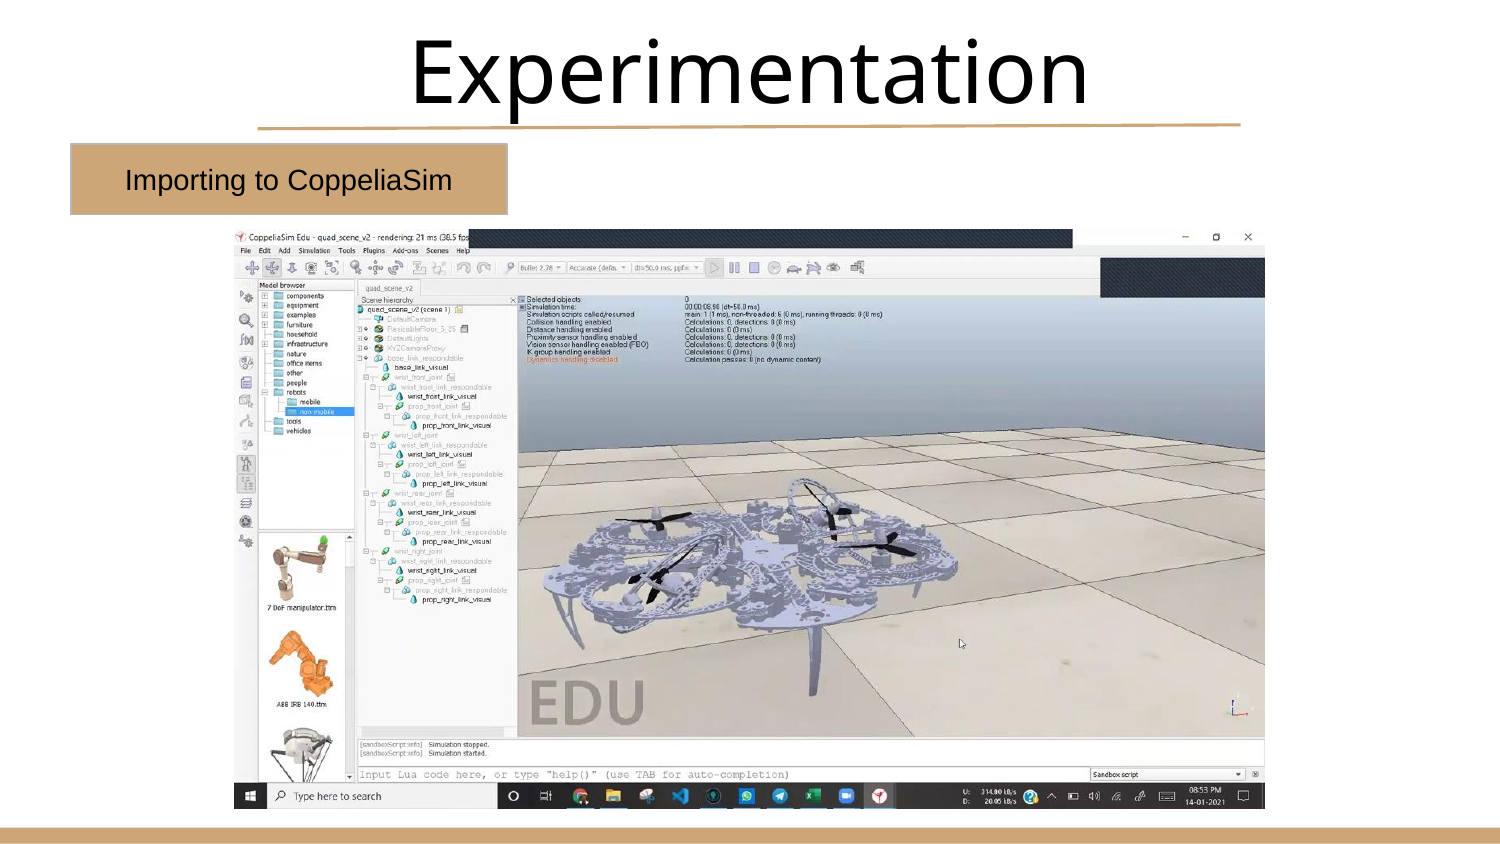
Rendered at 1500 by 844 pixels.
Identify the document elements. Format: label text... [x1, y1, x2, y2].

title Experimentation [51, 0, 1449, 137]
text_box Importing to CoppeliaSim [71, 144, 507, 215]
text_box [257, 124, 1241, 130]
picture [233, 229, 1265, 810]
